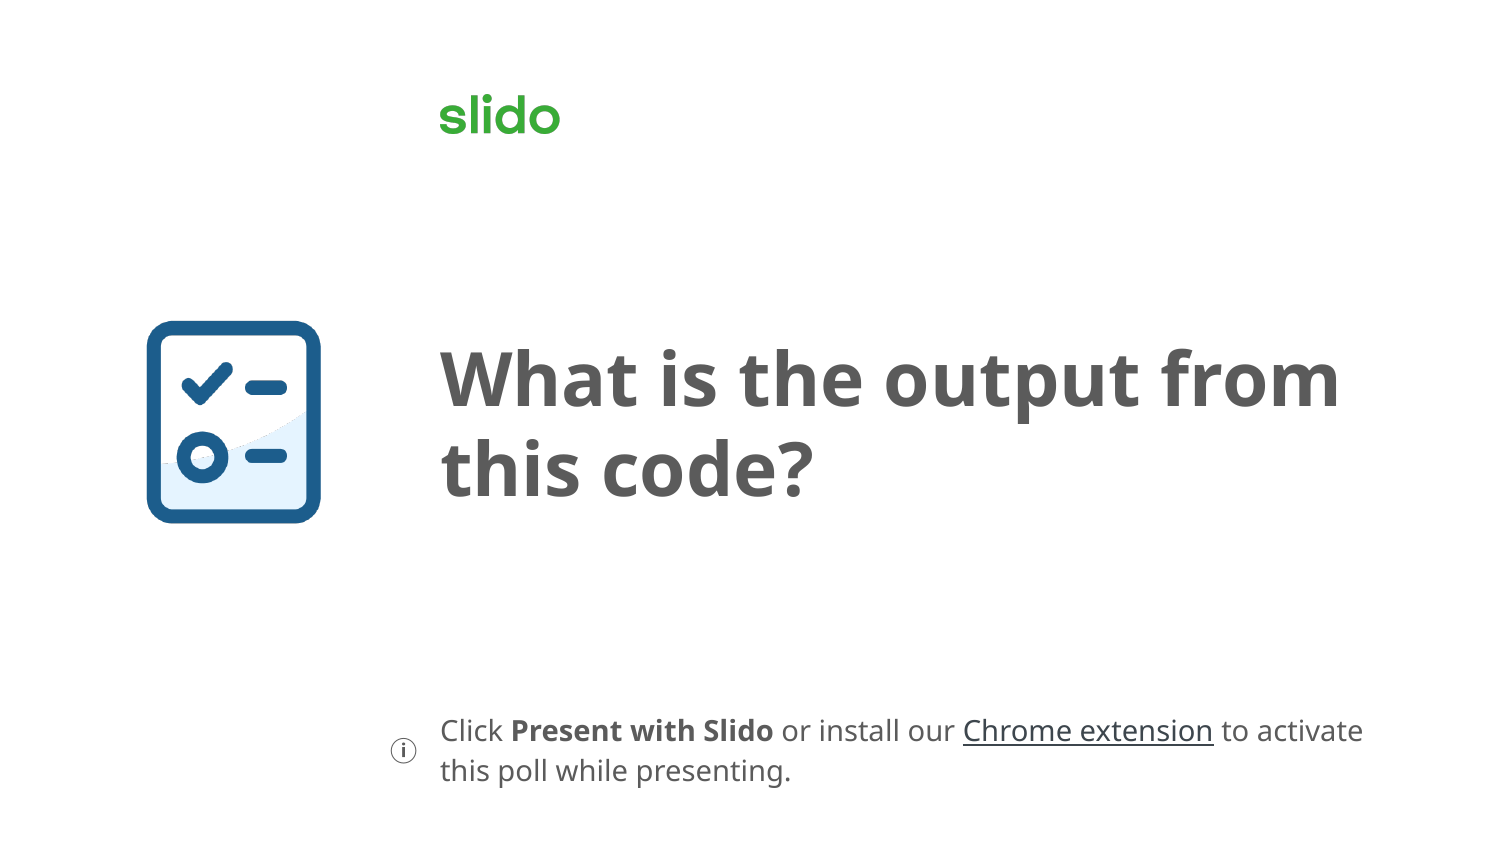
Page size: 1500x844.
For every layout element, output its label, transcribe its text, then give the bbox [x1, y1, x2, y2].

text_box ⓘ [375, 718, 425, 782]
picture [428, 83, 573, 147]
text_box What is the output from this code? [425, 316, 1417, 528]
picture [83, 271, 384, 573]
text_box Click Present with Slido or install our Chrome extension to activate this poll while presenting. [425, 718, 1417, 782]
